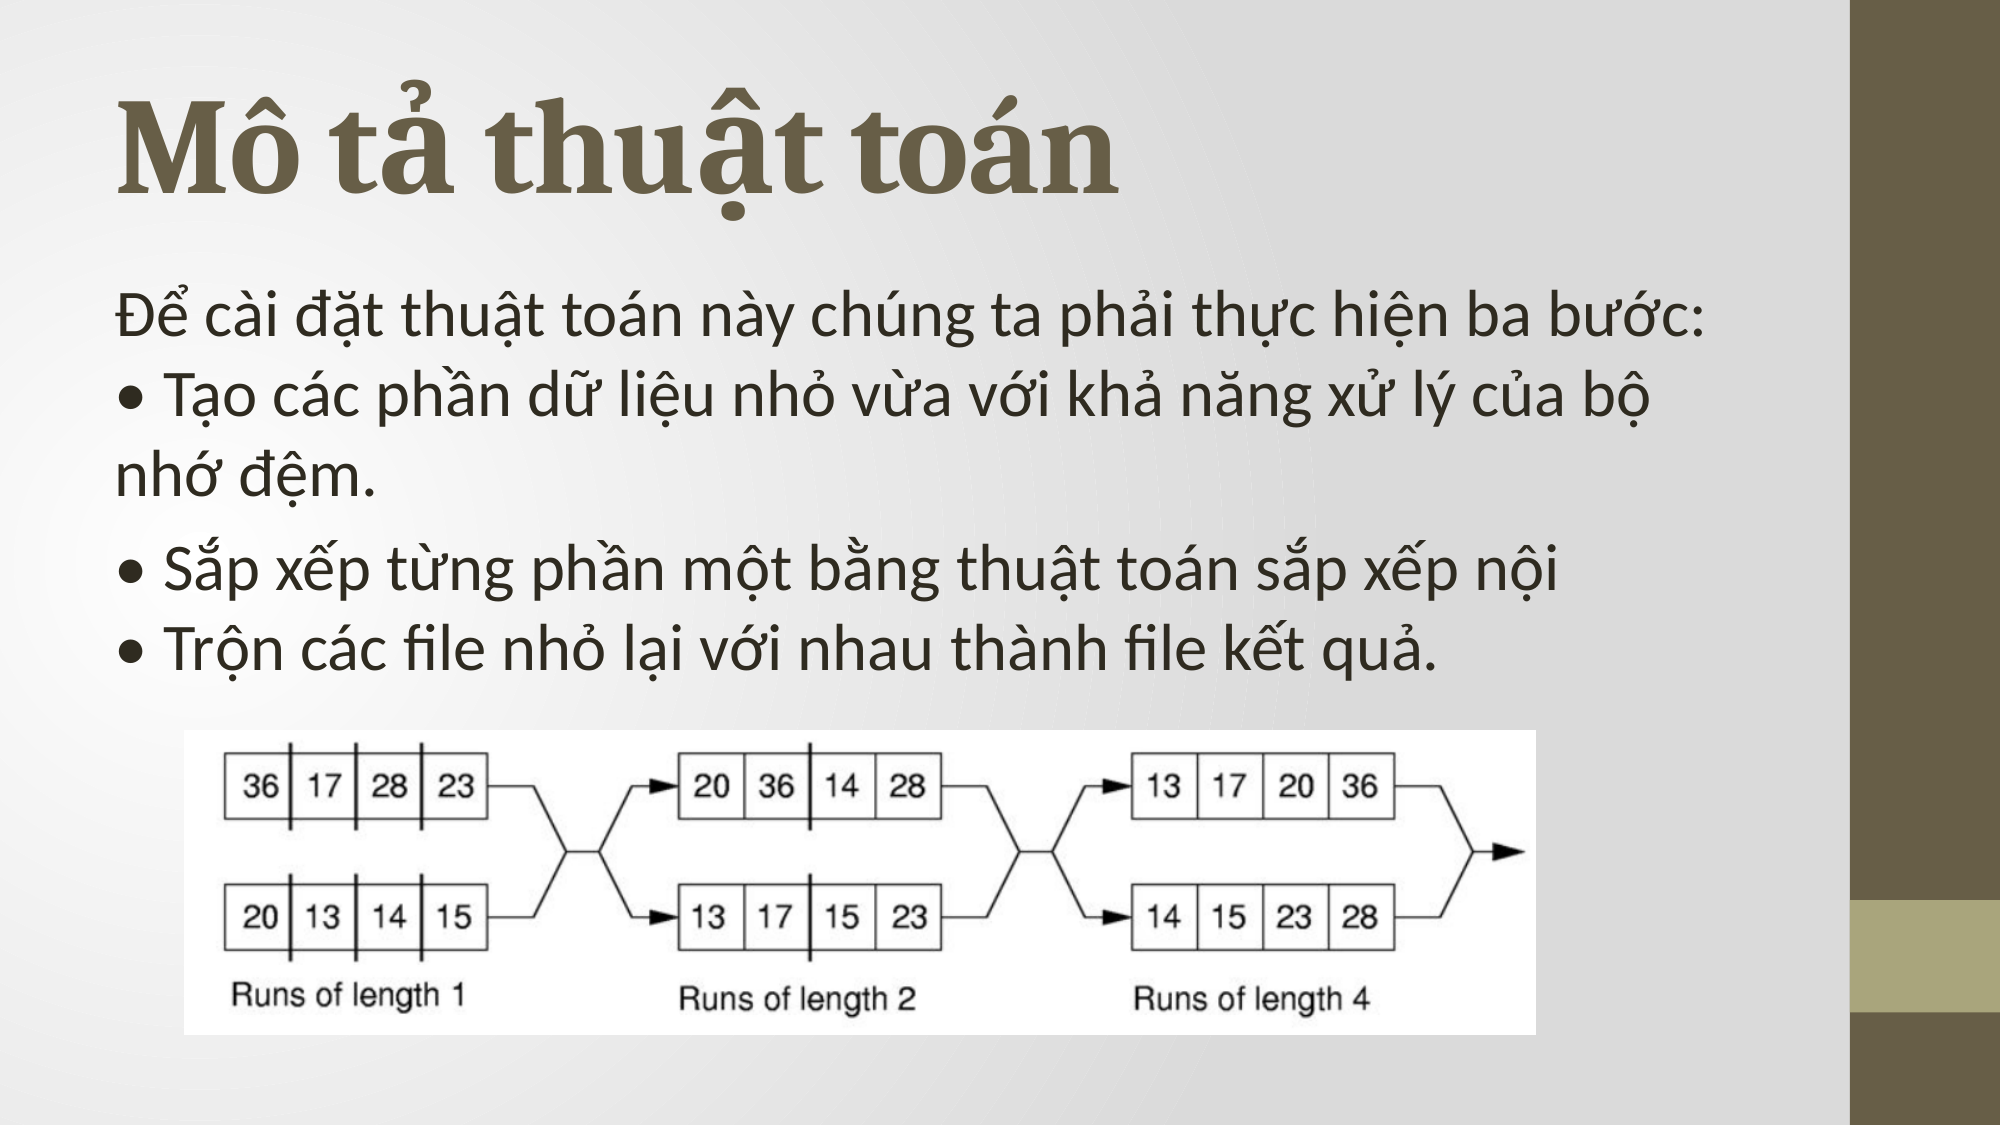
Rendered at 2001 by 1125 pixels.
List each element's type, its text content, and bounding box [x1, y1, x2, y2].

list Để cài đặt thuật toán này chúng ta phải thực hiện ba bước: • Tạo các phần dữ liệu nhỏ vừa với khả năng xử lý của bộ nhớ đệm. • Sắp xếp từng phần một bằng thuật toán sắp xếp nội • Trộn các file nhỏ lại với nhau thành file kết quả. [99, 262, 1767, 1050]
title Mô tả thuật toán [99, 45, 1767, 233]
picture [183, 729, 1537, 1036]
